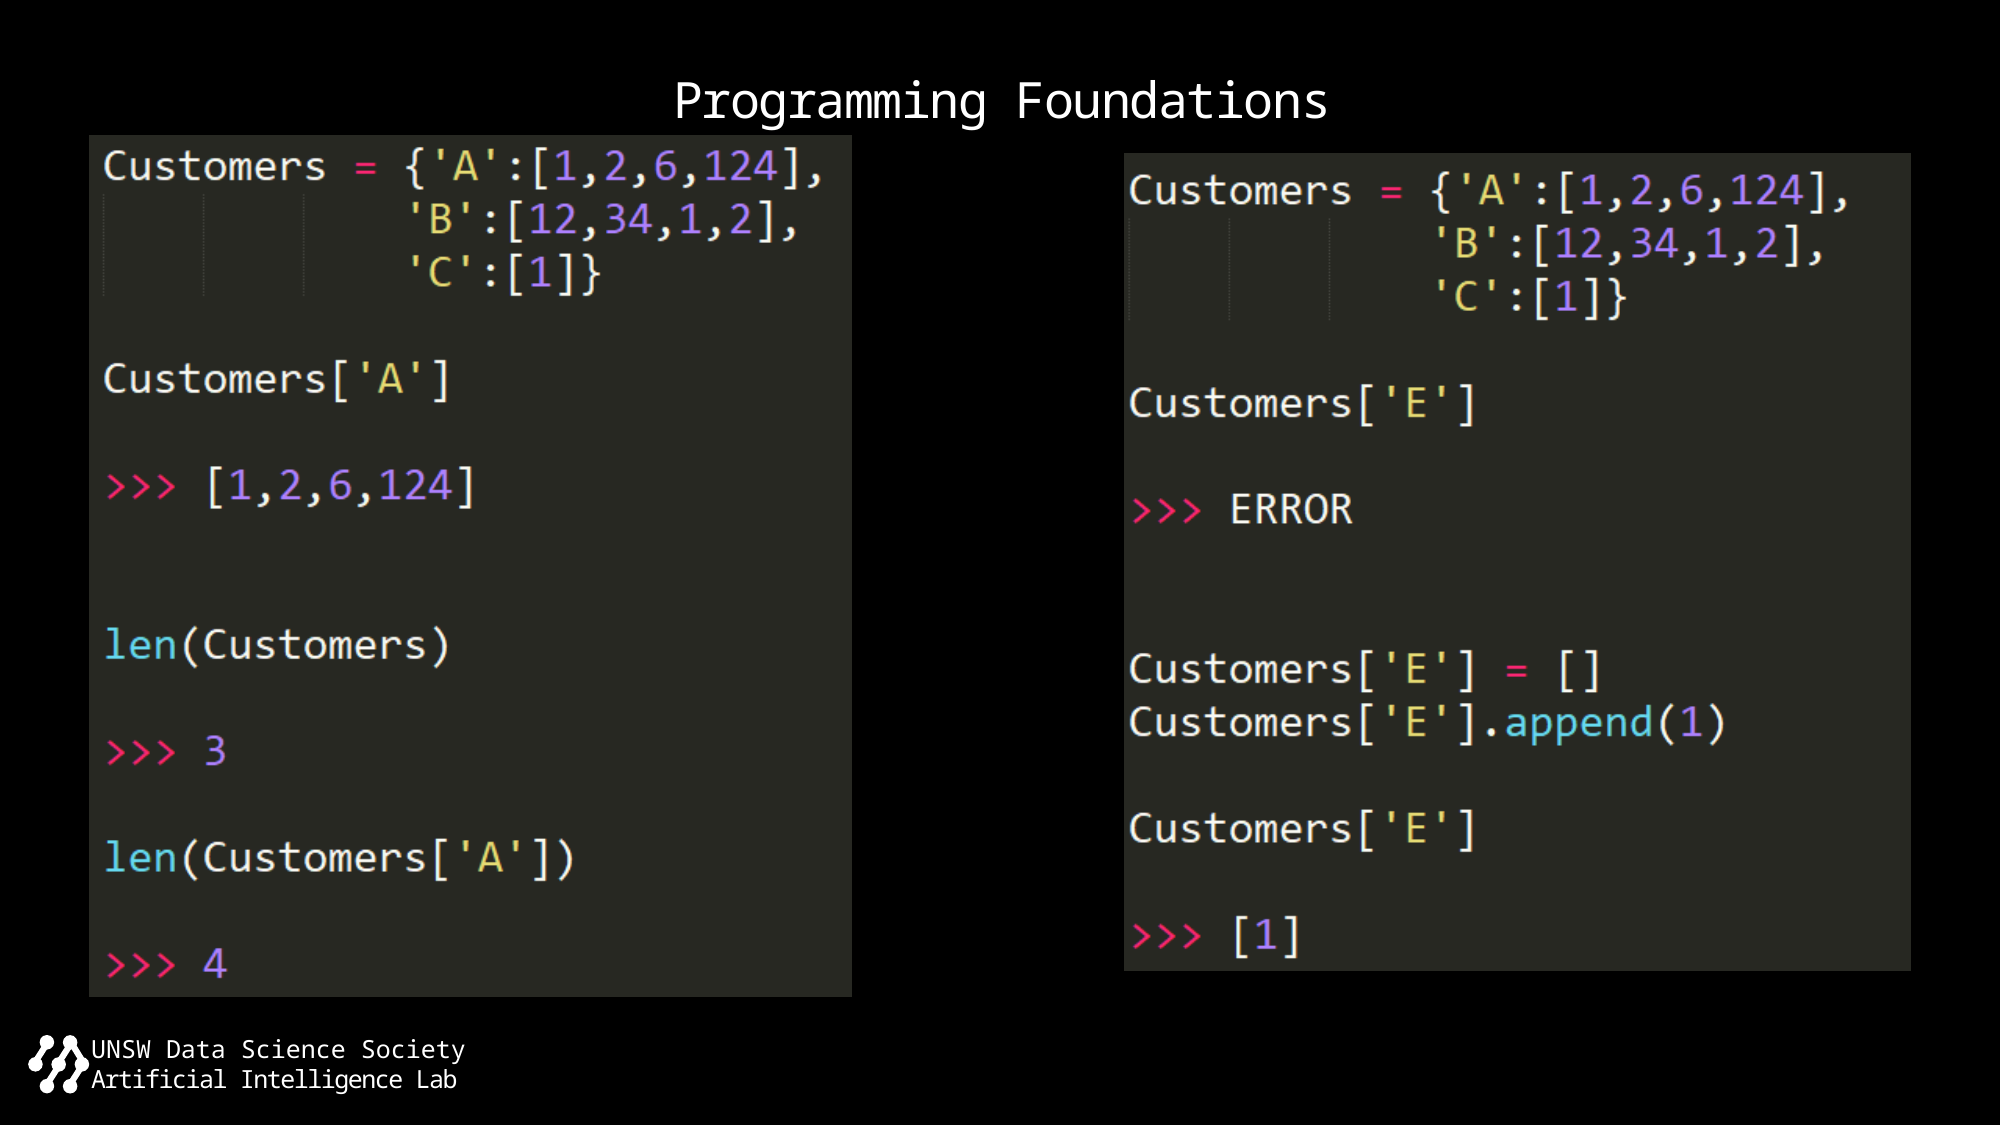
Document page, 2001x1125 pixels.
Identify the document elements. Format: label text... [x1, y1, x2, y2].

picture [89, 135, 852, 997]
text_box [28, 1034, 90, 1094]
text_box Programming Foundations [66, 61, 1938, 136]
text_box UNSW Data Science Society Artificial Intelligence Lab [76, 1026, 481, 1101]
picture [1124, 153, 1911, 972]
